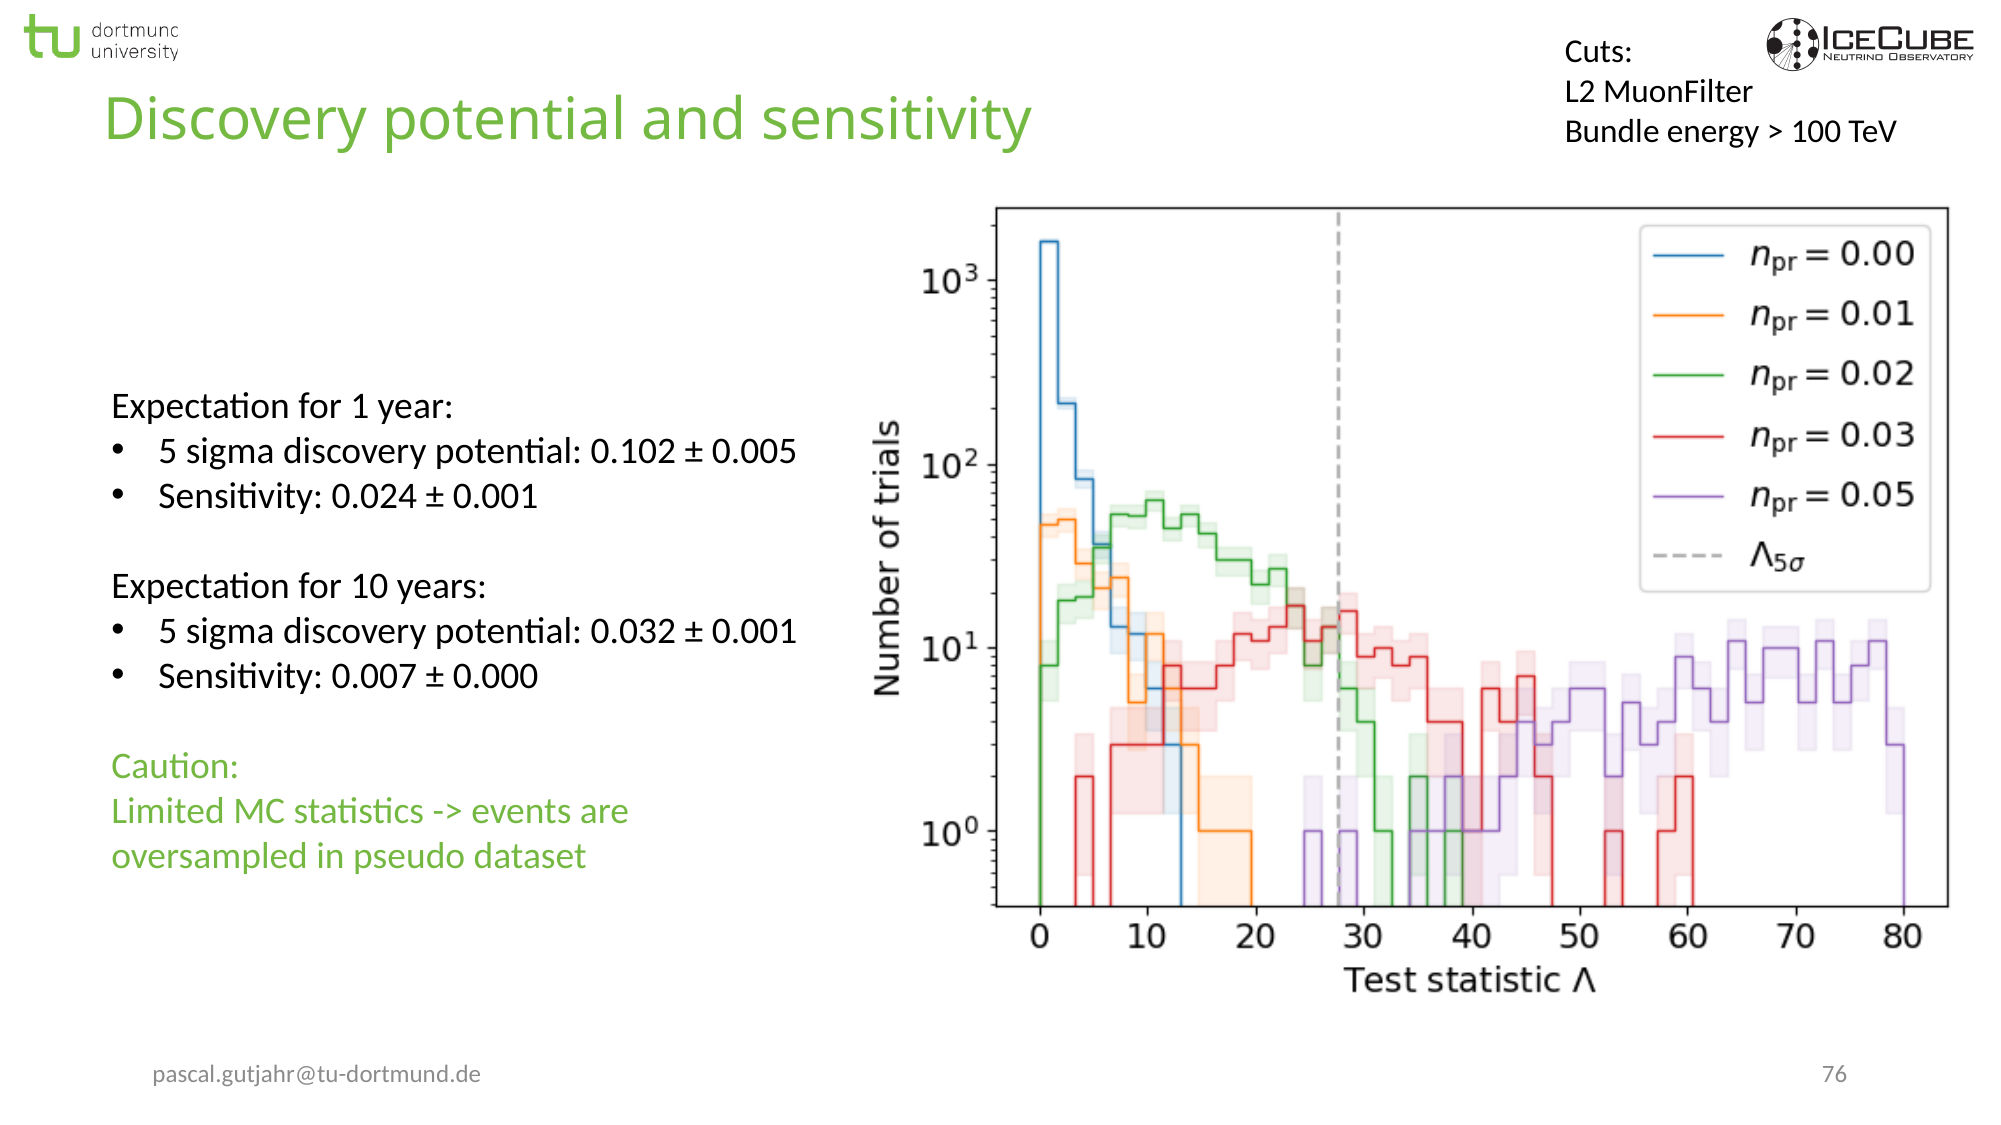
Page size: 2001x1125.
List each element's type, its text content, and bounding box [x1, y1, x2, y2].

title Discovery potential and sensitivity [88, 59, 1977, 182]
picture [857, 190, 1965, 1017]
slide_number 76 [1412, 1042, 1863, 1103]
slide_number pascal.gutjahr@tu-dortmund.de [137, 1042, 588, 1103]
text_box Expectation for 1 year: 5 sigma discovery potential: 0.102 ± 0.005 Sensitivity: 0.024 ± 0.001 Expectation for 10 years: 5 sigma discovery potential: 0.032 ± 0.001 Sensitivity: 0.007 ± 0.000 Caution: Limited MC statistics -> events are oversampled in pseudo dataset [96, 373, 846, 929]
text_box Cuts: L2 MuonFilter Bundle energy > 100 TeV [1549, 22, 2000, 157]
